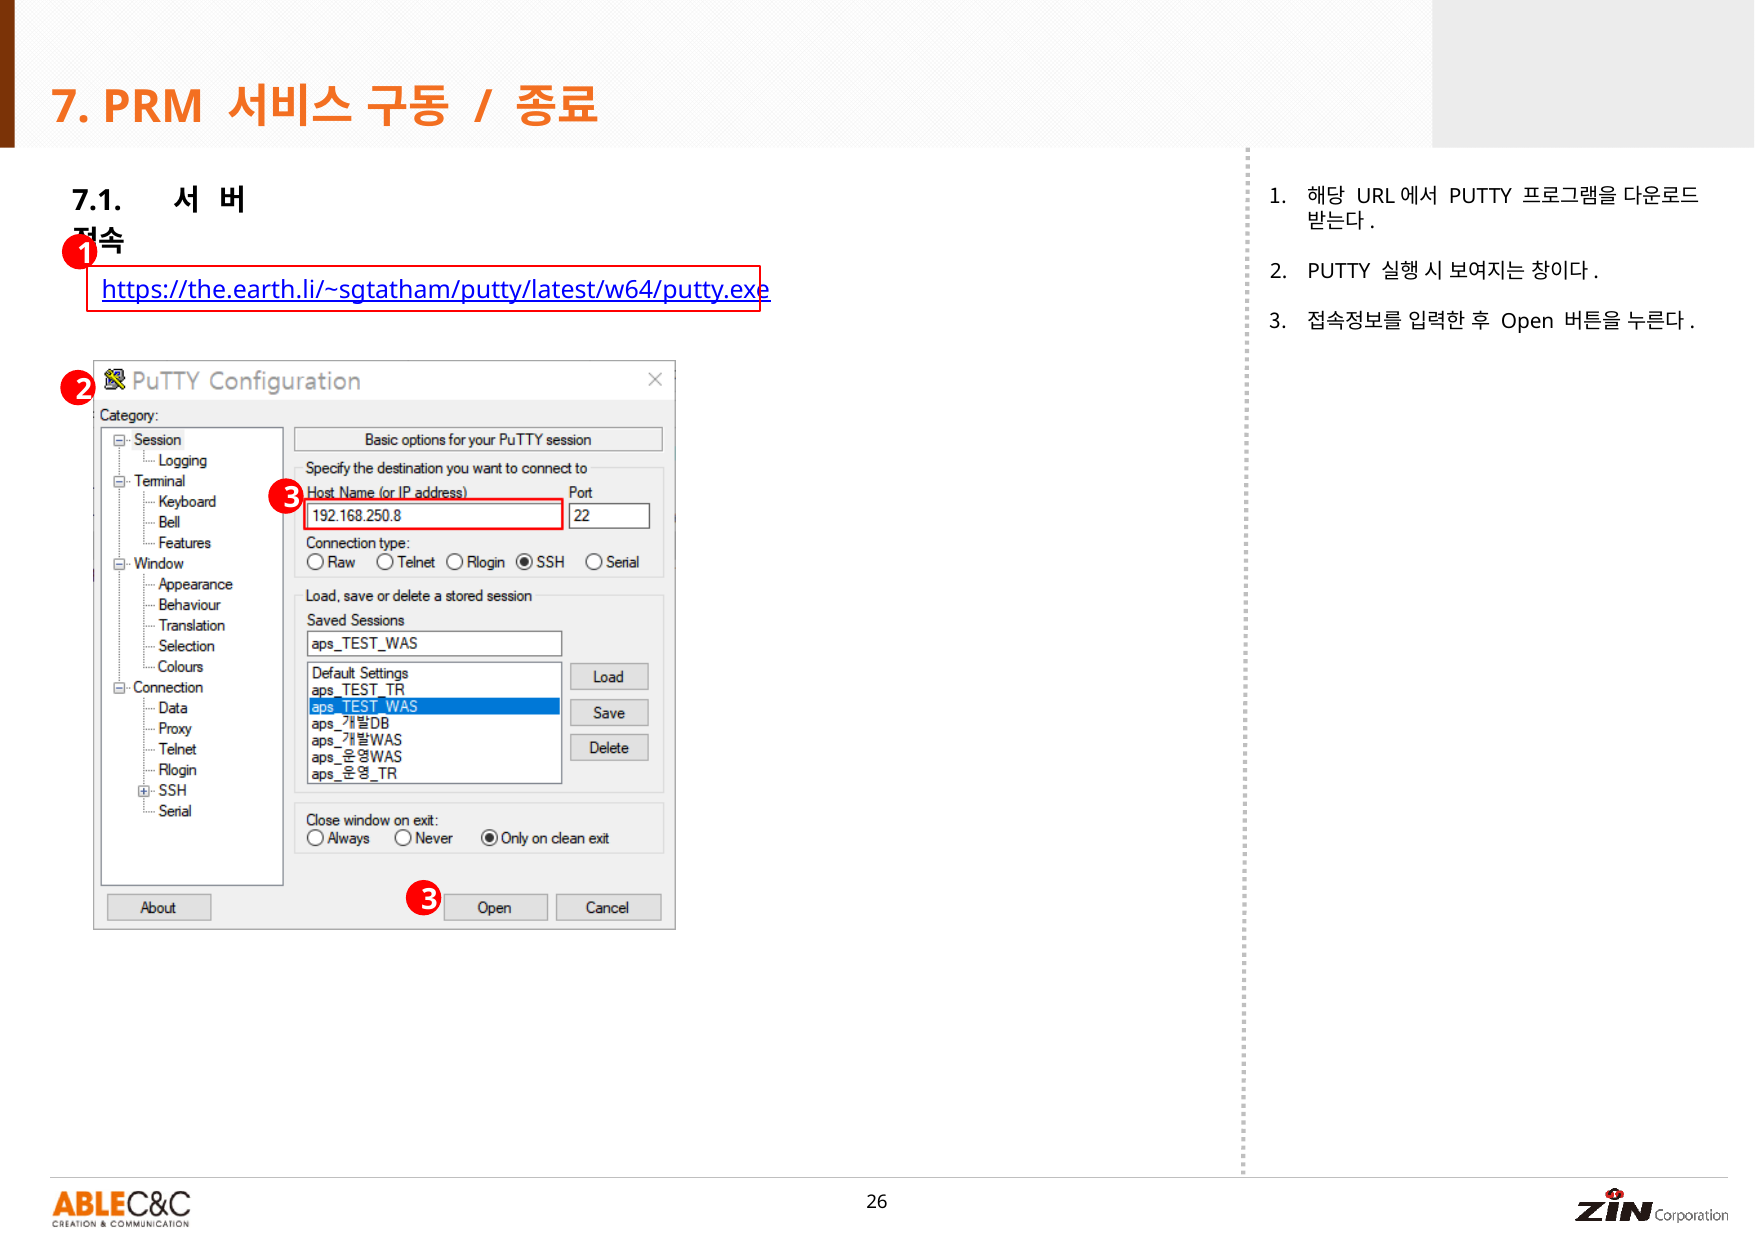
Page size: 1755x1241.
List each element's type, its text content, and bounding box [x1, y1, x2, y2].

text_box 2 [58, 367, 88, 408]
picture [93, 360, 676, 930]
text_box [85, 264, 762, 313]
picture [50, 1189, 192, 1228]
text_box https://the.earth.li/~sgtatham/putty/latest/w64/putty.exe [86, 265, 832, 315]
picture [1575, 1188, 1728, 1223]
text_box 해당 URL에서 PUTTY 프로그램을 다운로드 받는다. PUTTY 실행 시 보여지는 창이다. 접속정보를 입력한 후 Open 버튼을 누른다. [1253, 174, 1741, 1142]
text_box 7. PRM 서비스 구동 / 종료 [38, 59, 1423, 148]
text_box 7.1. 서버 접속 [57, 166, 261, 224]
text_box 1 [59, 231, 100, 272]
